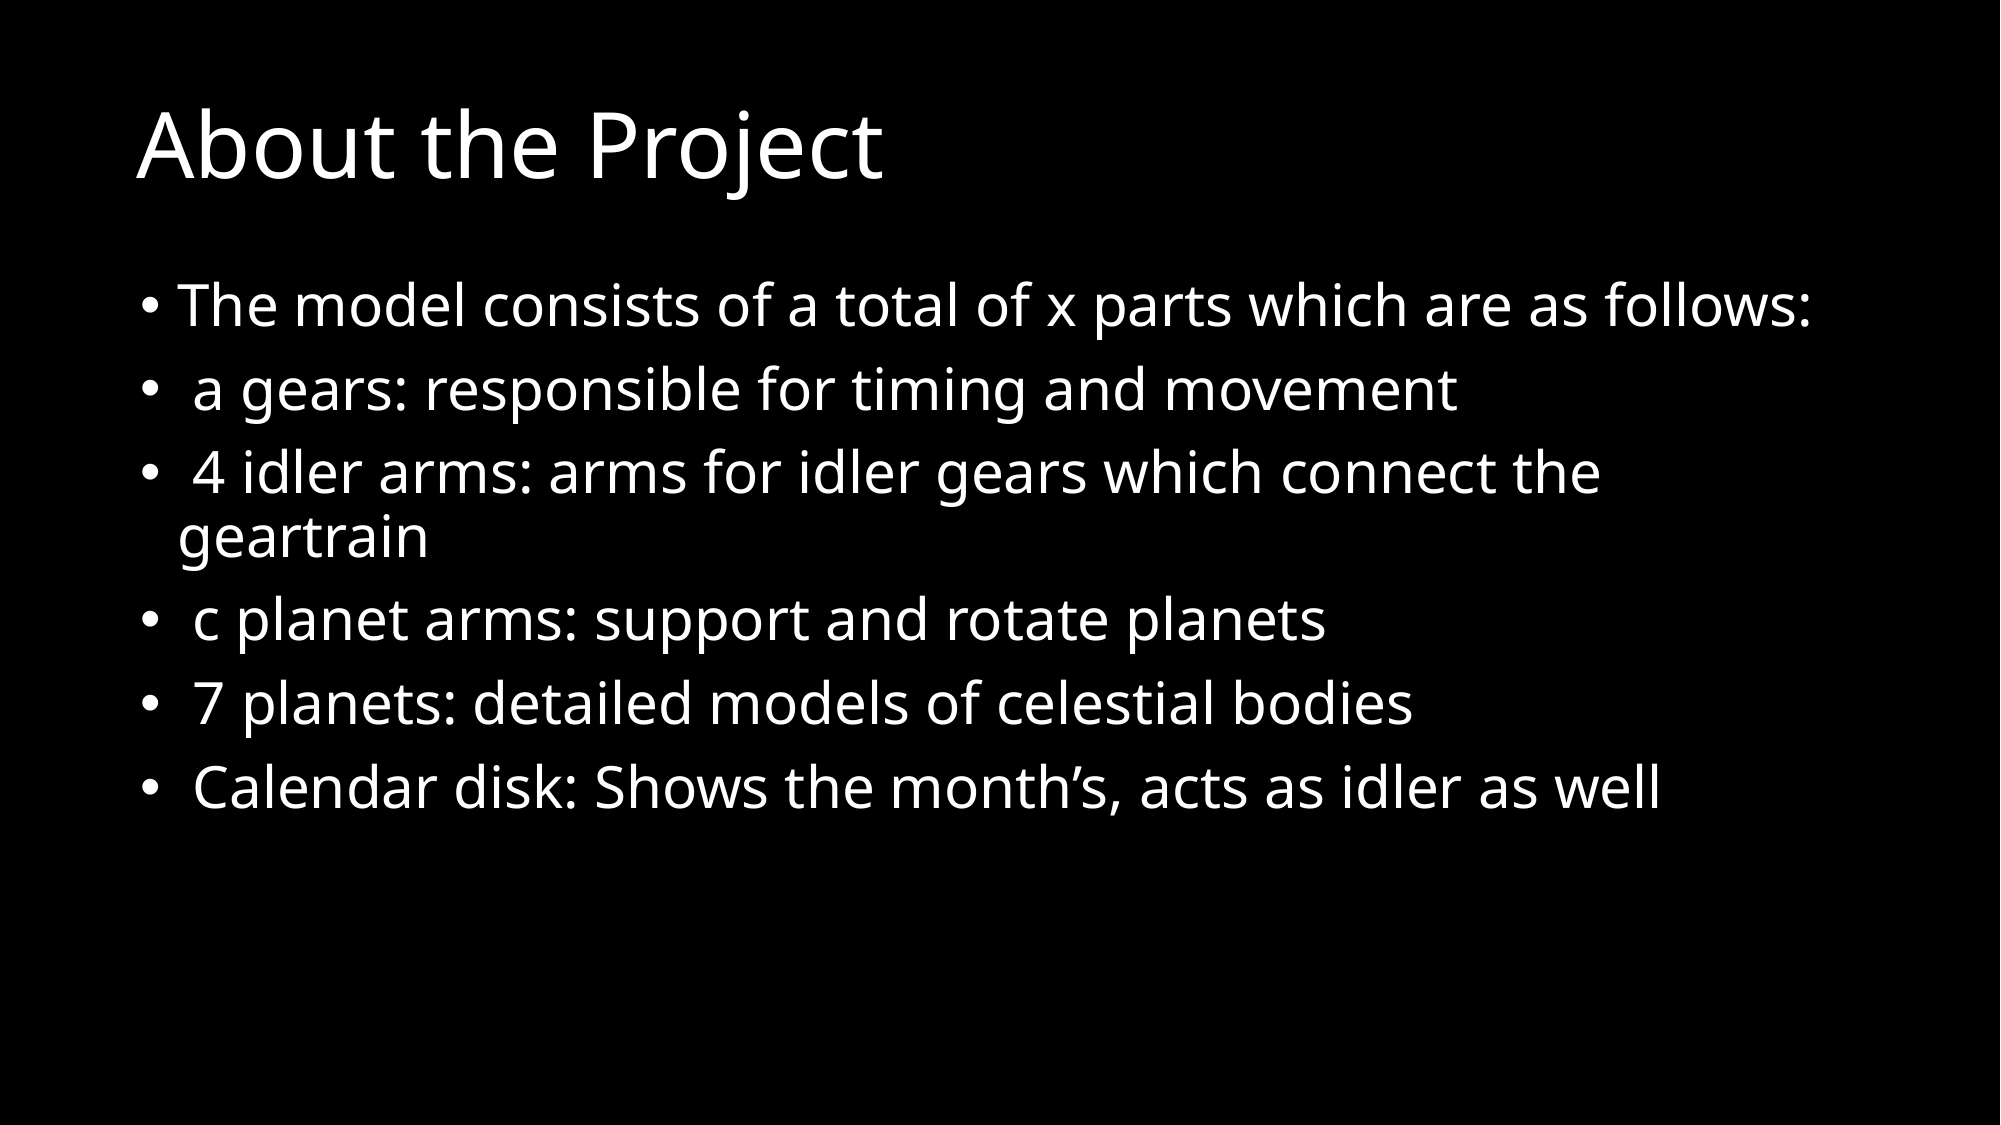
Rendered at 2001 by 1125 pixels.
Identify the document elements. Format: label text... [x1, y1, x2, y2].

title About the Project [121, 92, 1622, 300]
list The model consists of a total of x parts which are as follows: a gears: responsible for timing and movement 4 idler arms: arms for idler gears which connect the geartrain c planet arms: support and rotate planets 7 planets: detailed models of celestial bodies Calendar disk: Shows the month’s, acts as idler as well [125, 268, 1875, 769]
